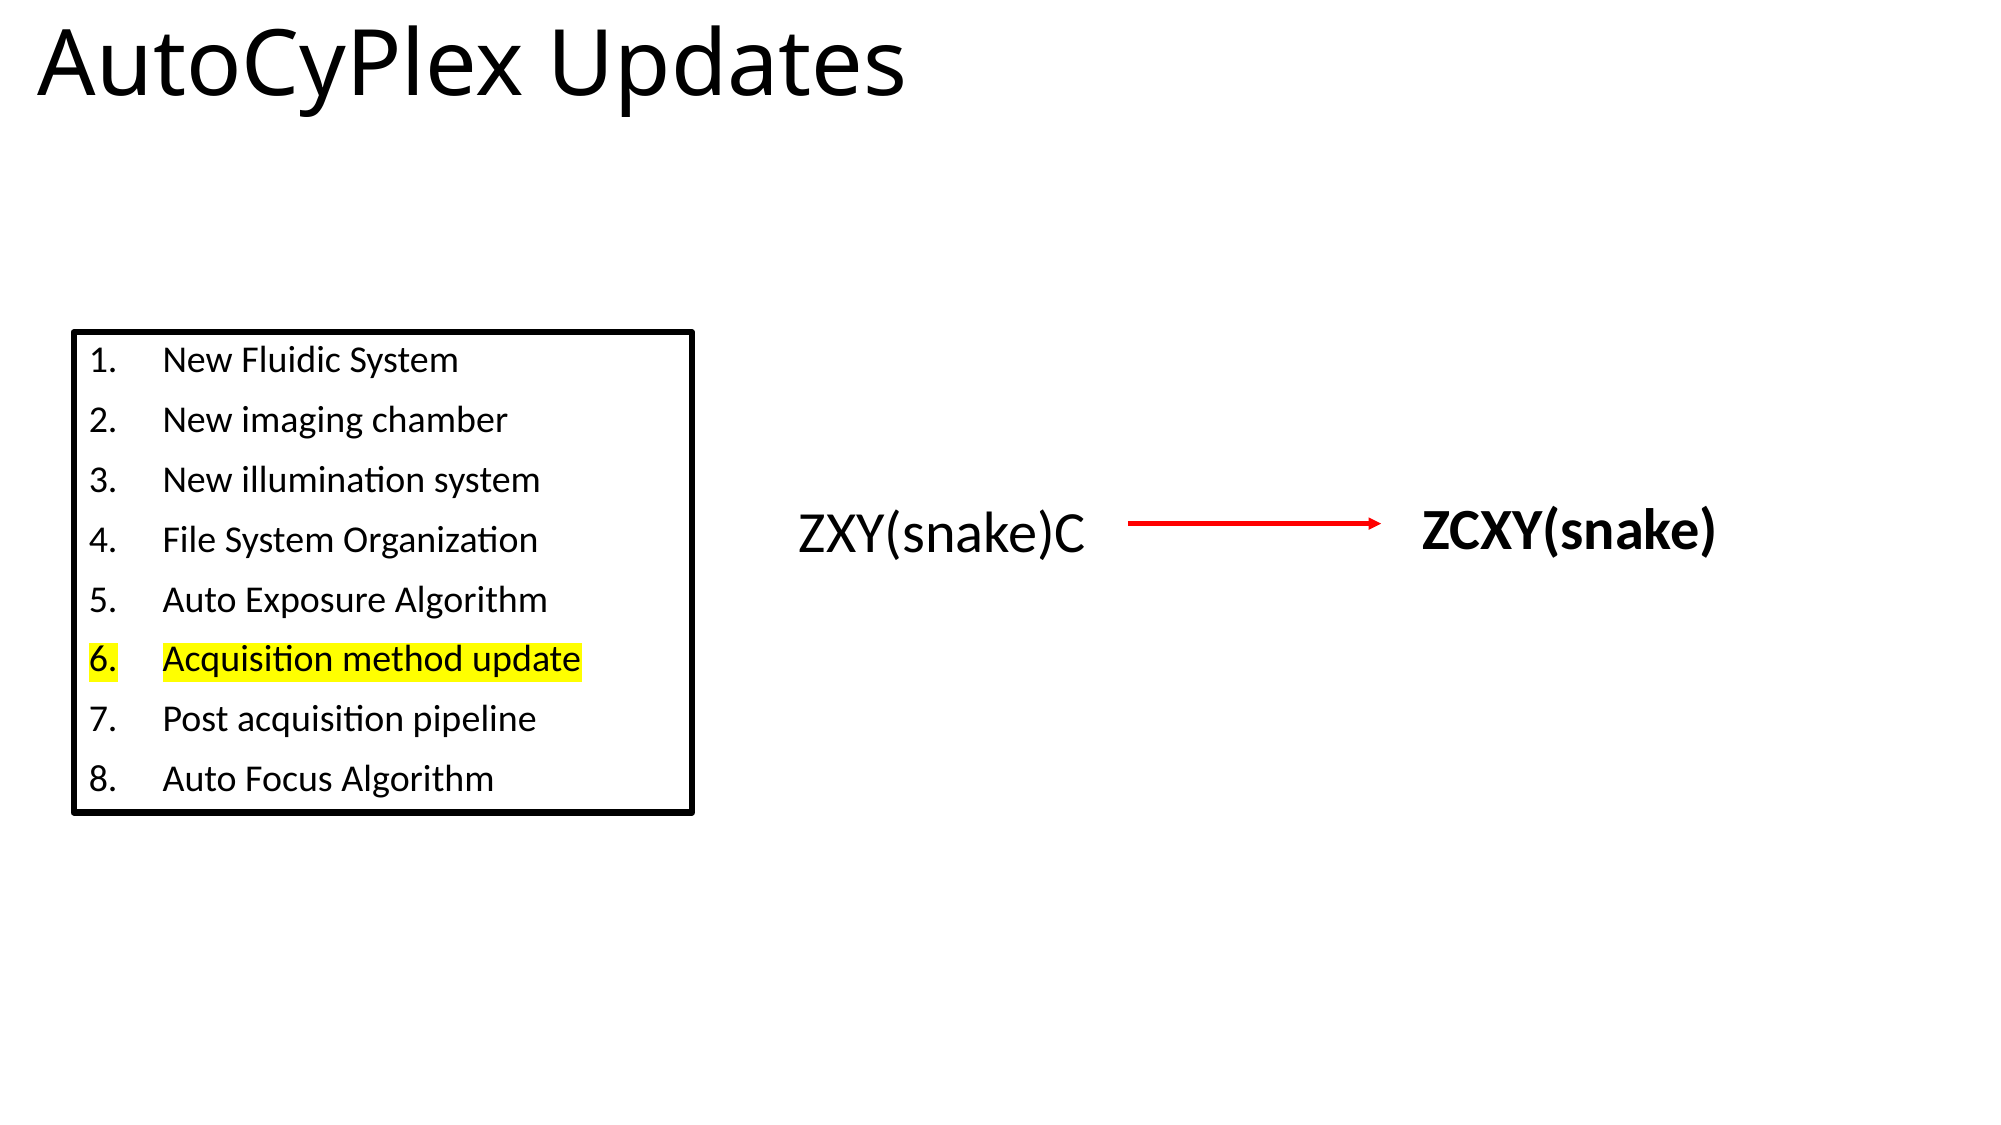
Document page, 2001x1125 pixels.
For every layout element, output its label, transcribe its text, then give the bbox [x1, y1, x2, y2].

title AutoCyPlex Updates [22, 0, 1748, 153]
text_box ZCXY(snake) [1407, 484, 1733, 569]
list New Fluidic System New imaging chamber New illumination system File System Organization Auto Exposure Algorithm Acquisition method update Post acquisition pipeline Auto Focus Algorithm [73, 332, 692, 813]
text_box ZXY(snake)C [784, 486, 1102, 572]
